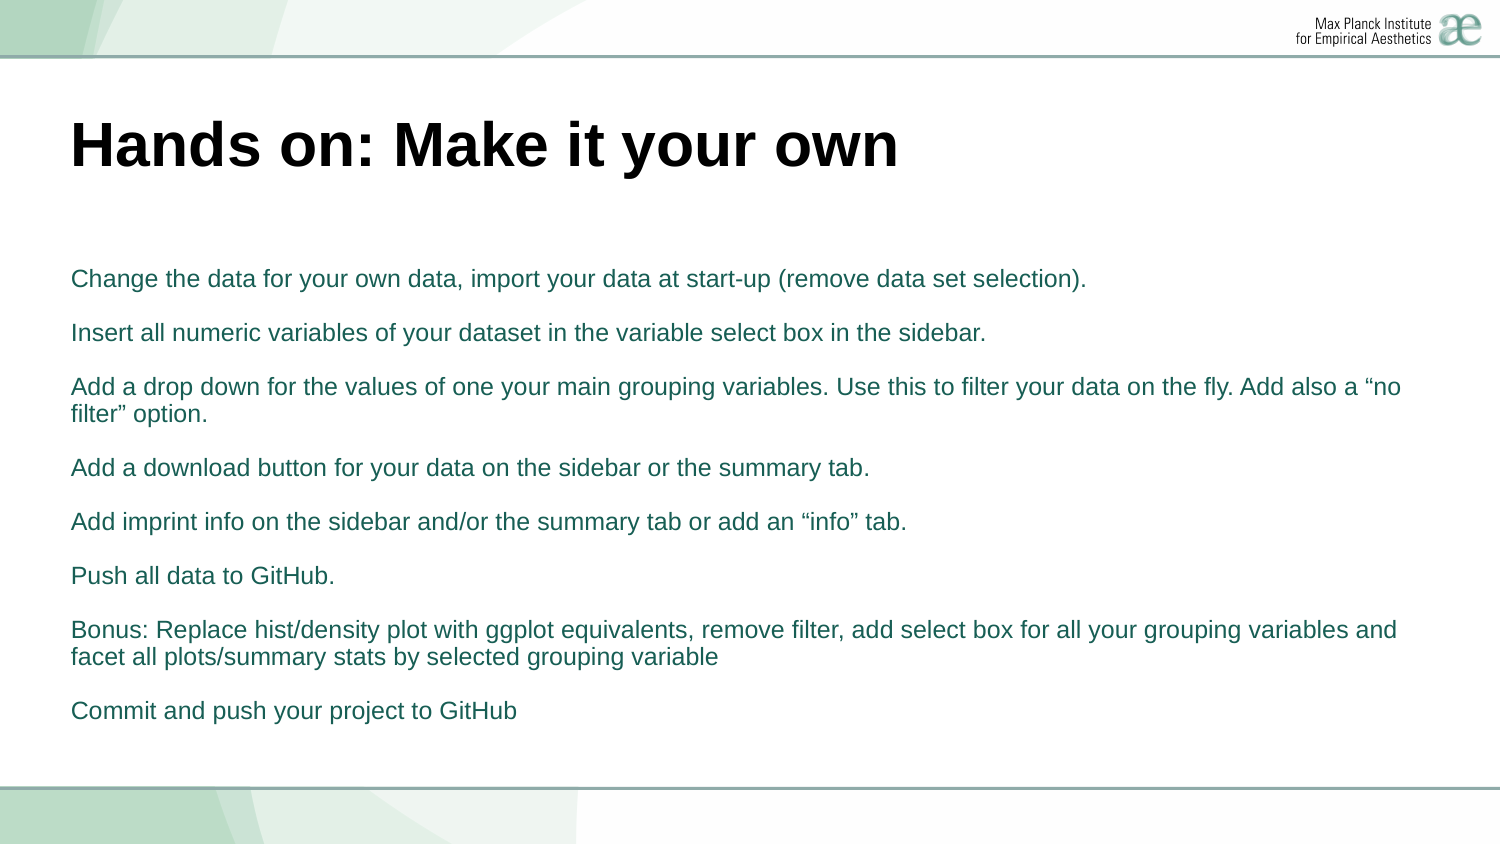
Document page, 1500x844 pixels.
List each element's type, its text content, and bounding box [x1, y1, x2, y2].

title Hands on: Make it your own [70, 59, 1430, 207]
picture [0, 790, 1500, 844]
picture [0, 0, 1500, 55]
list Change the data for your own data, import your data at start-up (remove data set selection). Insert all numeric variables of your dataset in the variable select box in the sidebar. Add a drop down for the values of one your main grouping variables. Use this to filter your data on the fly. Add also a “no filter” option. Add a download button for your data on the sidebar or the summary tab. Add imprint info on the sidebar and/or the summary tab or add an “info” tab. Push all data to GitHub. Bonus: Replace hist/density plot with ggplot equivalents, remove filter, add select box for all your grouping variables and facet all plots/summary stats by selected grouping variable Commit and push your project to GitHub [70, 265, 1430, 750]
